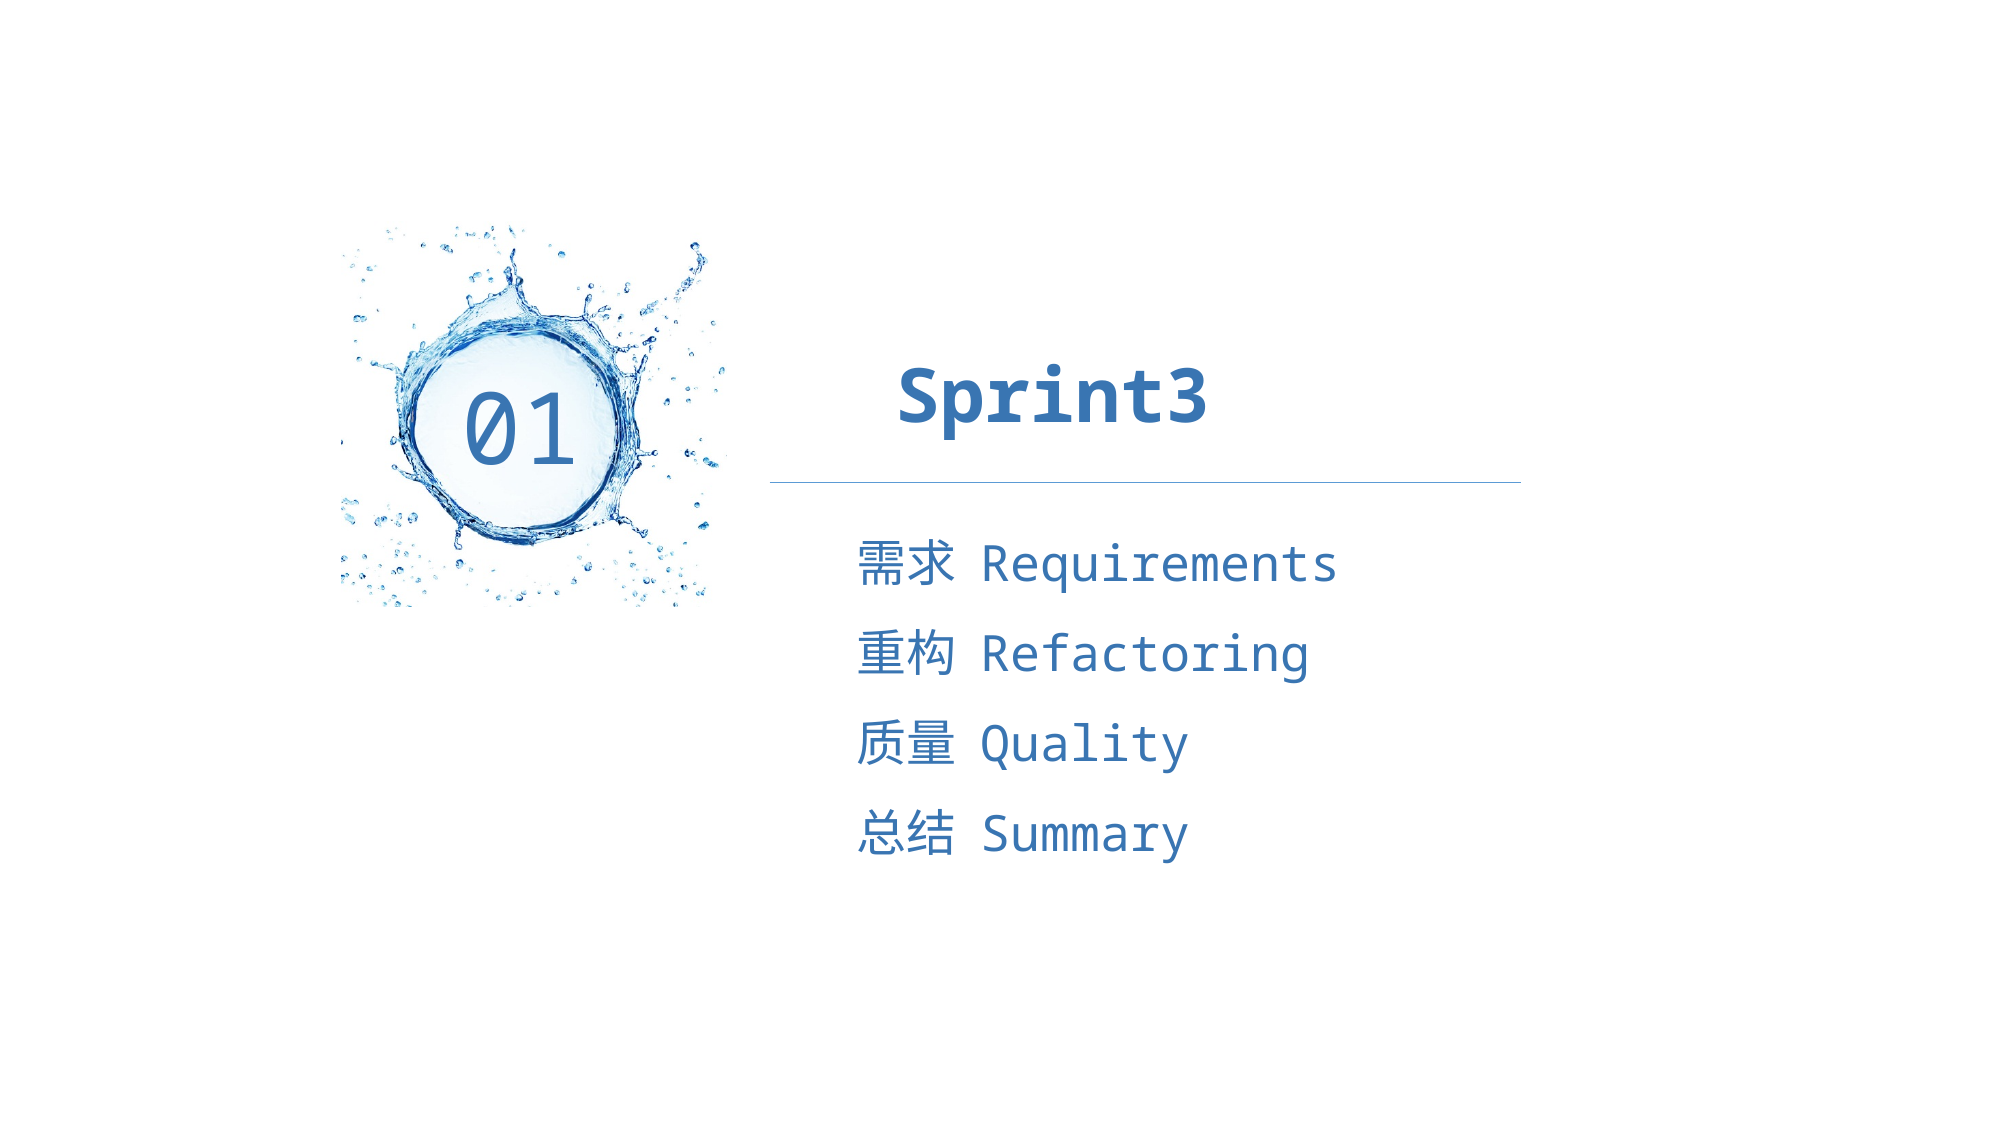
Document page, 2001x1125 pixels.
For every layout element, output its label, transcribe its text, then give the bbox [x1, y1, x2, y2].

text_box 需求 Requirements 重构 Refactoring 质量 Quality 总结 Summary [842, 493, 1355, 869]
picture [341, 221, 727, 607]
text_box Sprint3 [730, 339, 1226, 445]
